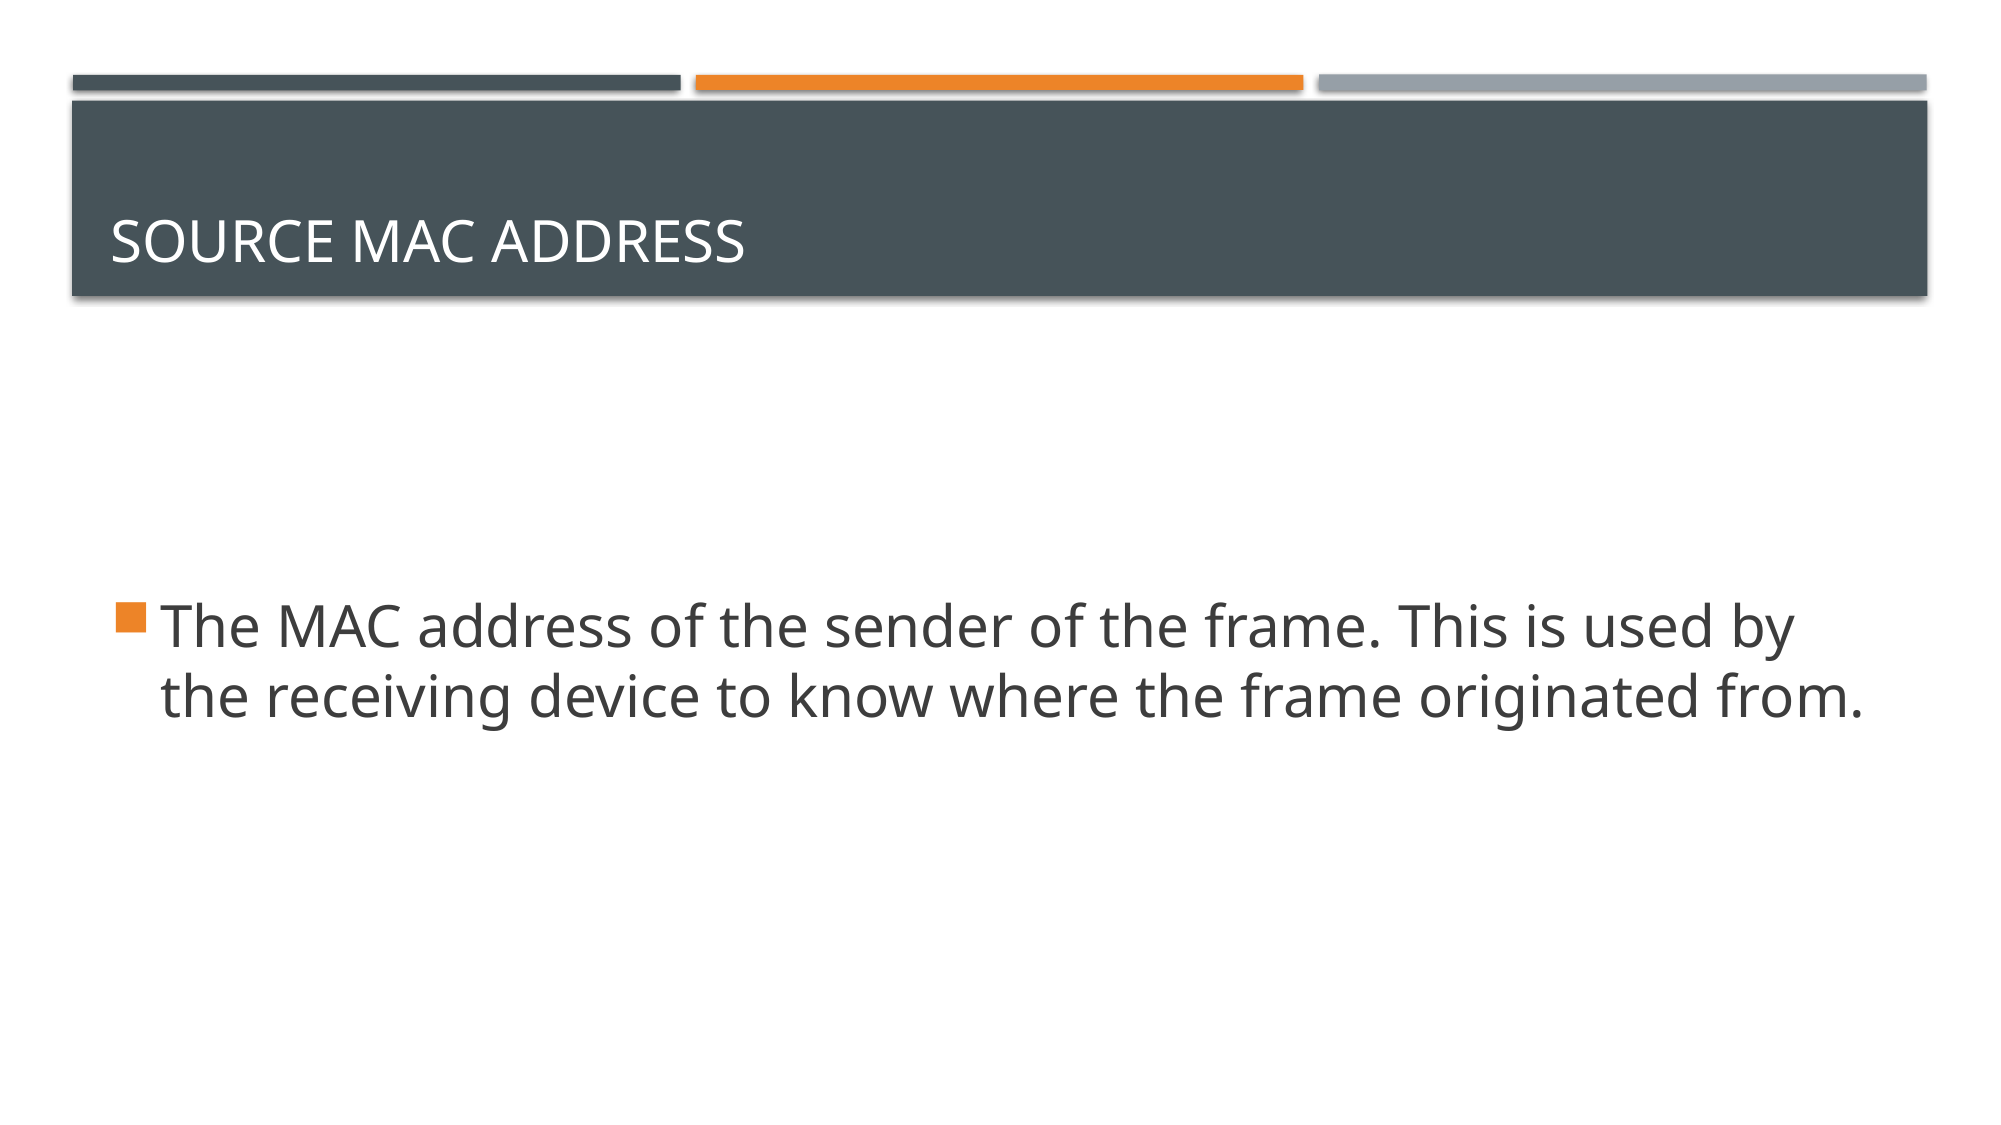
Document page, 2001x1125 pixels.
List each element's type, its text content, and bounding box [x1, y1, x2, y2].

list The MAC address of the sender of the frame. This is used by the receiving device to know where the frame originated from. [95, 357, 1905, 962]
title Source MAC Address [95, 115, 1905, 282]
